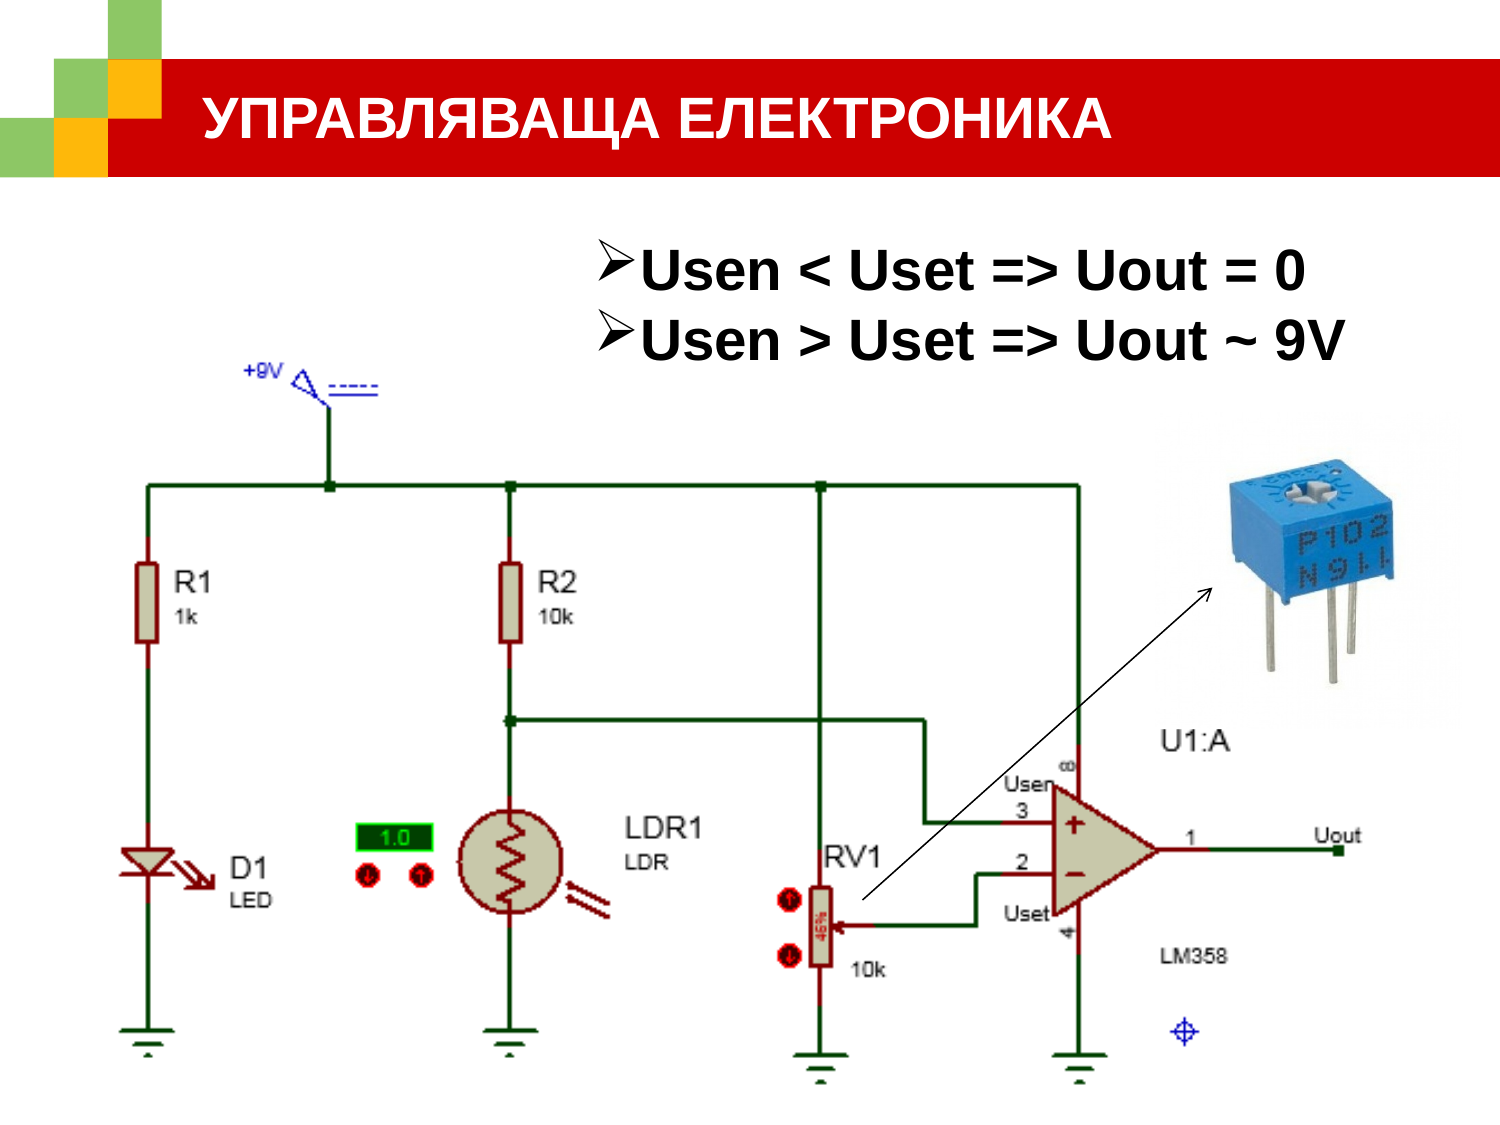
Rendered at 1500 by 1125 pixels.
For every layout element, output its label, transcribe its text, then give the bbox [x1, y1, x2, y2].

title УПРАВЛЯВАЩА ЕЛЕКТРОНИКА [187, 74, 1401, 156]
text_box Usen < Uset => Uout = 0 Usen > Uset => Uout ~ 9V [578, 224, 1362, 313]
picture [1149, 412, 1466, 729]
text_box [862, 587, 1213, 901]
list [74, 314, 1377, 1125]
